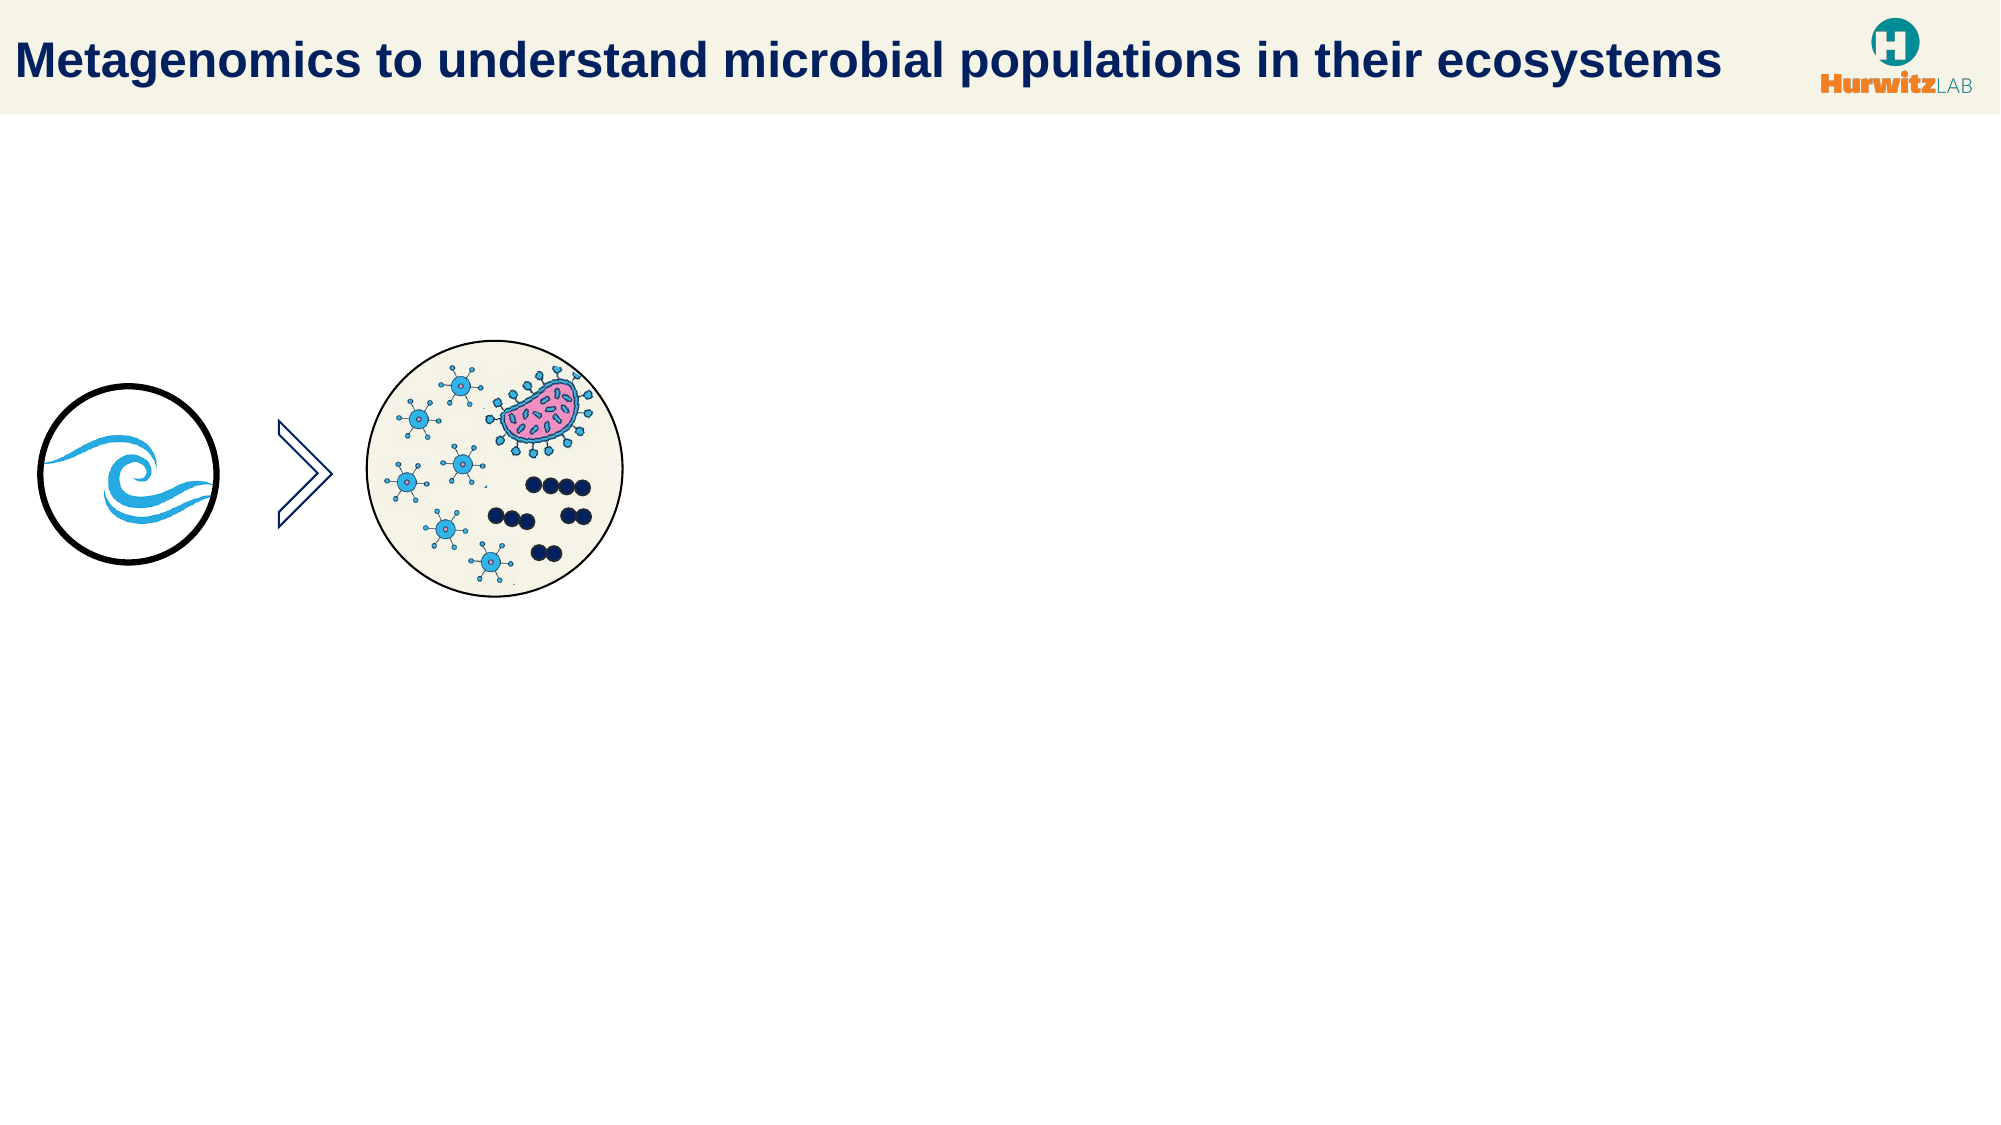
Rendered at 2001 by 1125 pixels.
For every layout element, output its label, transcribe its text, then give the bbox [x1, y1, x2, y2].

text_box Metagenomics to understand microbial populations in their ecosystems [0, 0, 1813, 116]
text_box [277, 418, 334, 530]
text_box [366, 340, 623, 597]
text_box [40, 386, 217, 563]
picture [1813, 0, 2000, 152]
